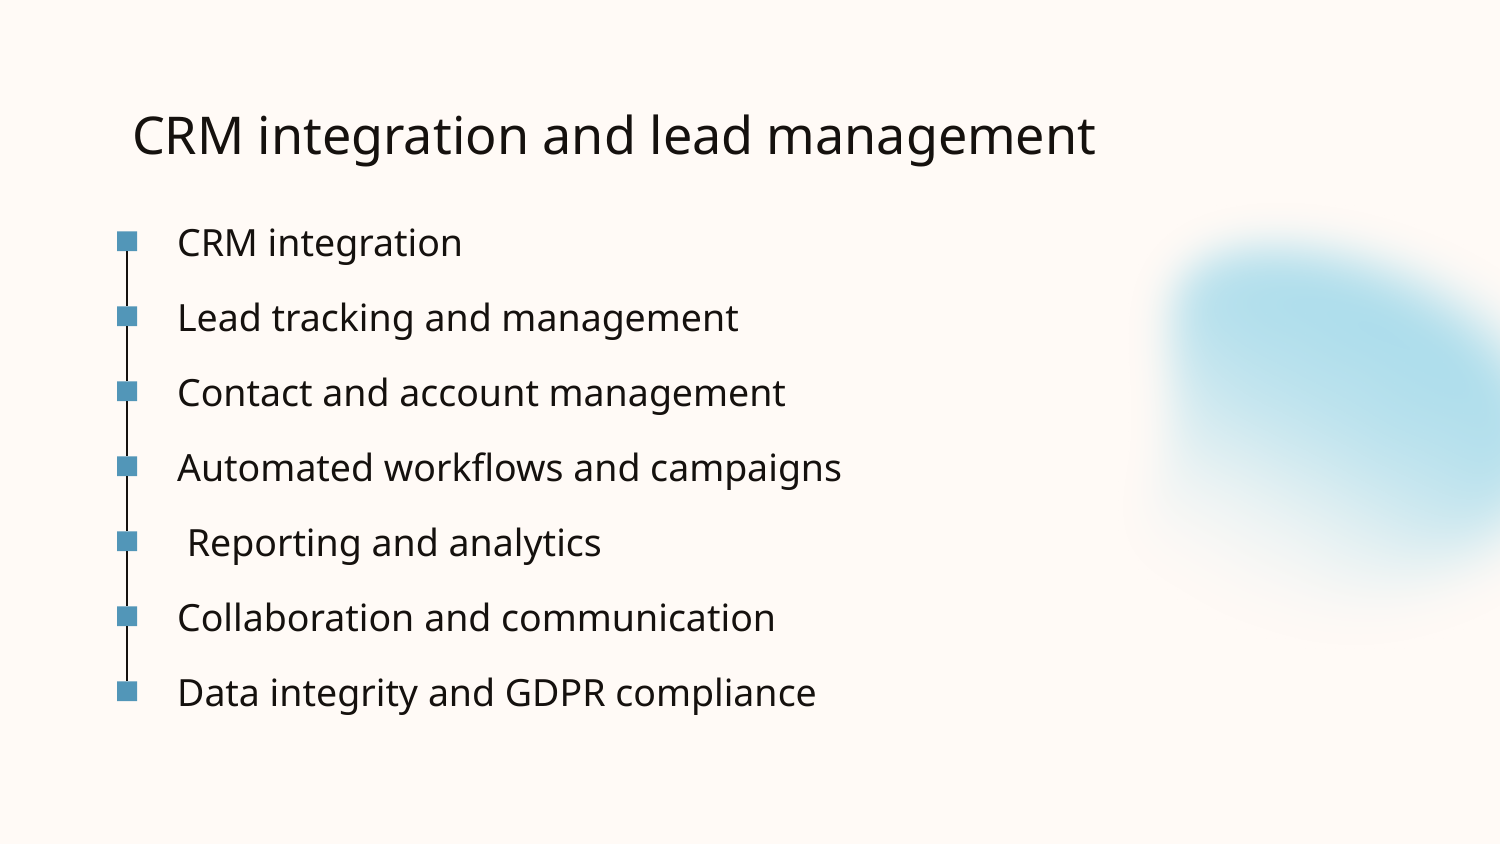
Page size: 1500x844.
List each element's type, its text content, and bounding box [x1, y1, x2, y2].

text_box CRM integration [162, 203, 933, 278]
text_box [117, 606, 138, 627]
text_box [117, 681, 138, 702]
text_box Collaboration and communication [162, 578, 933, 653]
text_box [117, 531, 138, 552]
text_box [117, 231, 138, 252]
text_box Reporting and analytics [162, 503, 933, 578]
text_box Data integrity and GDPR compliance [162, 653, 933, 729]
text_box Contact and account management [162, 353, 933, 428]
text_box Lead tracking and management [162, 278, 933, 353]
picture [1000, 77, 1500, 767]
text_box [117, 381, 138, 402]
text_box Automated workflows and campaigns [162, 428, 933, 503]
text_box [117, 456, 138, 477]
title CRM integration and lead management [117, 87, 1383, 178]
text_box [117, 306, 138, 327]
